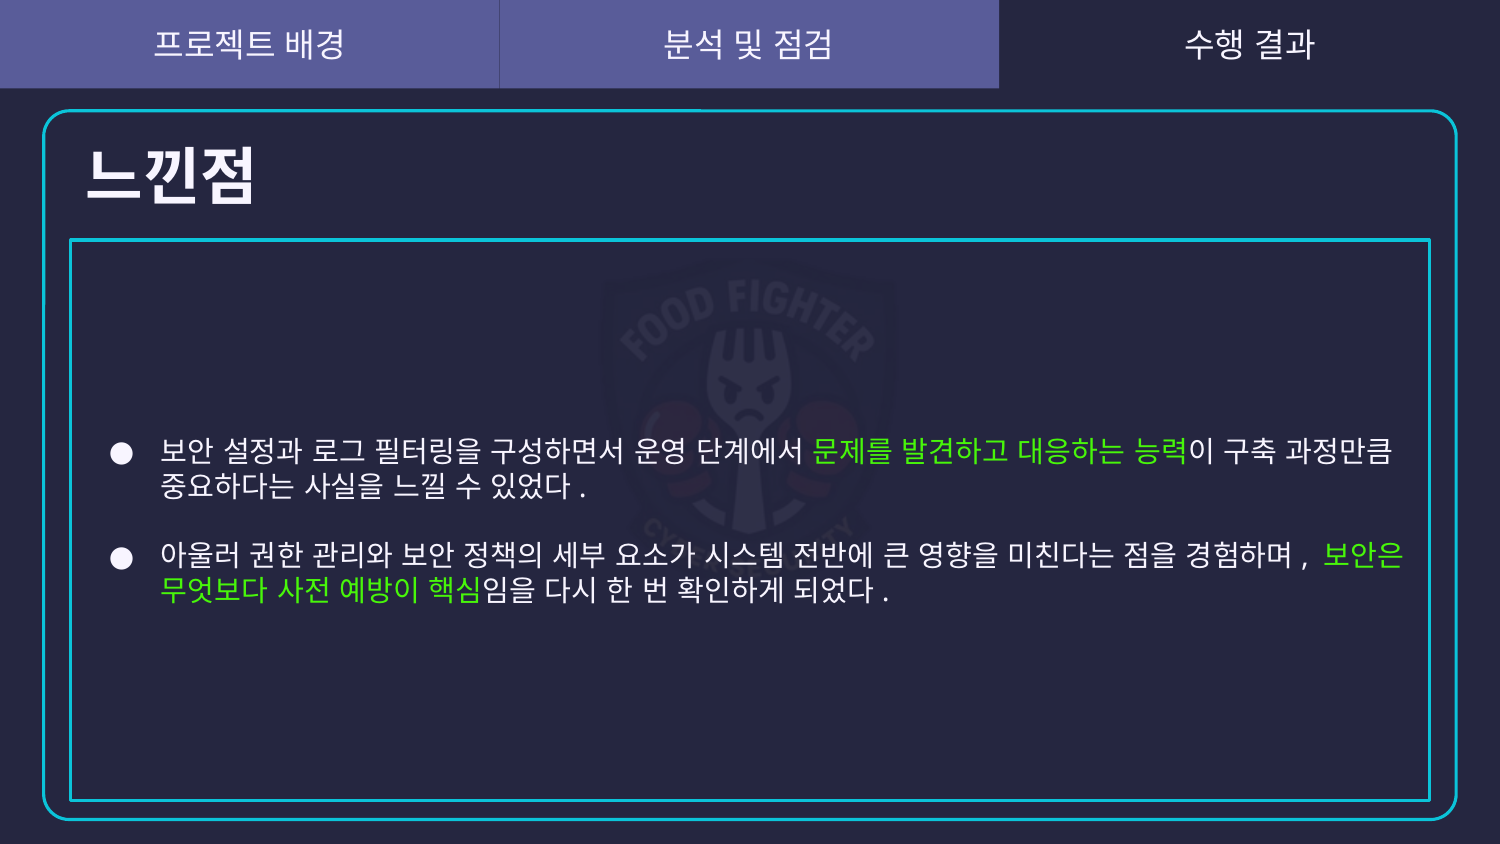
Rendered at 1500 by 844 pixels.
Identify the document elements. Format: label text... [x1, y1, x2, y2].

title 느낀점 [70, 127, 1430, 222]
list 보안 설정과 로그 필터링을 구성하면서 운영 단계에서 문제를 발견하고 대응하는 능력이 구축 과정만큼 중요하다는 사실을 느낄 수 있었다. 아울러 권한 관리와 보안 정책의 세부 요소가 시스템 전반에 큰 영향을 미친다는 점을 경험하며, 보안은 무엇보다 사전 예방이 핵심임을 다시 한 번 확인하게 되었다. [69, 238, 1431, 802]
